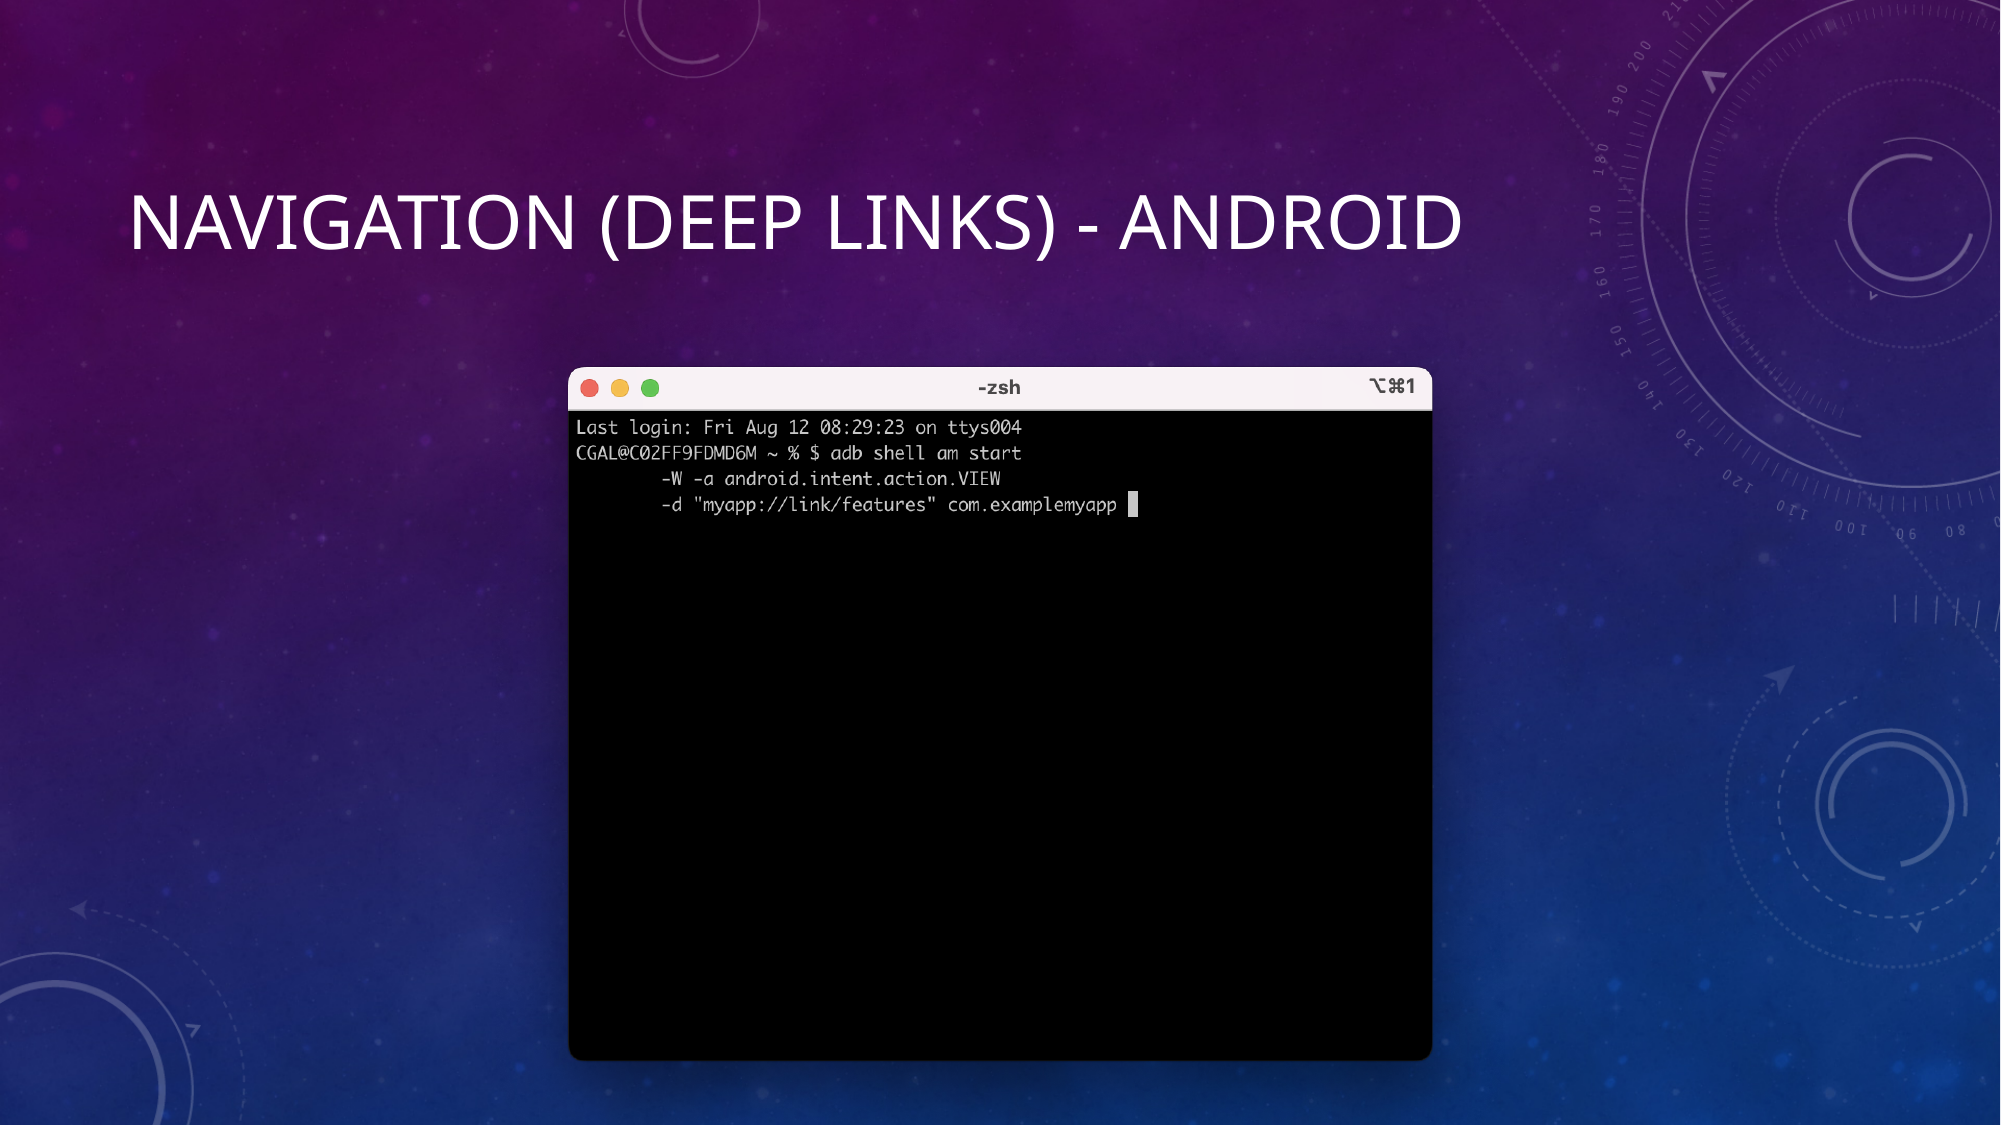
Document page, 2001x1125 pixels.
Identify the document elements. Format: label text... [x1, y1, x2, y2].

picture [0, 0, 2001, 1125]
title Navigation (deep links) - Android [112, 99, 1775, 339]
